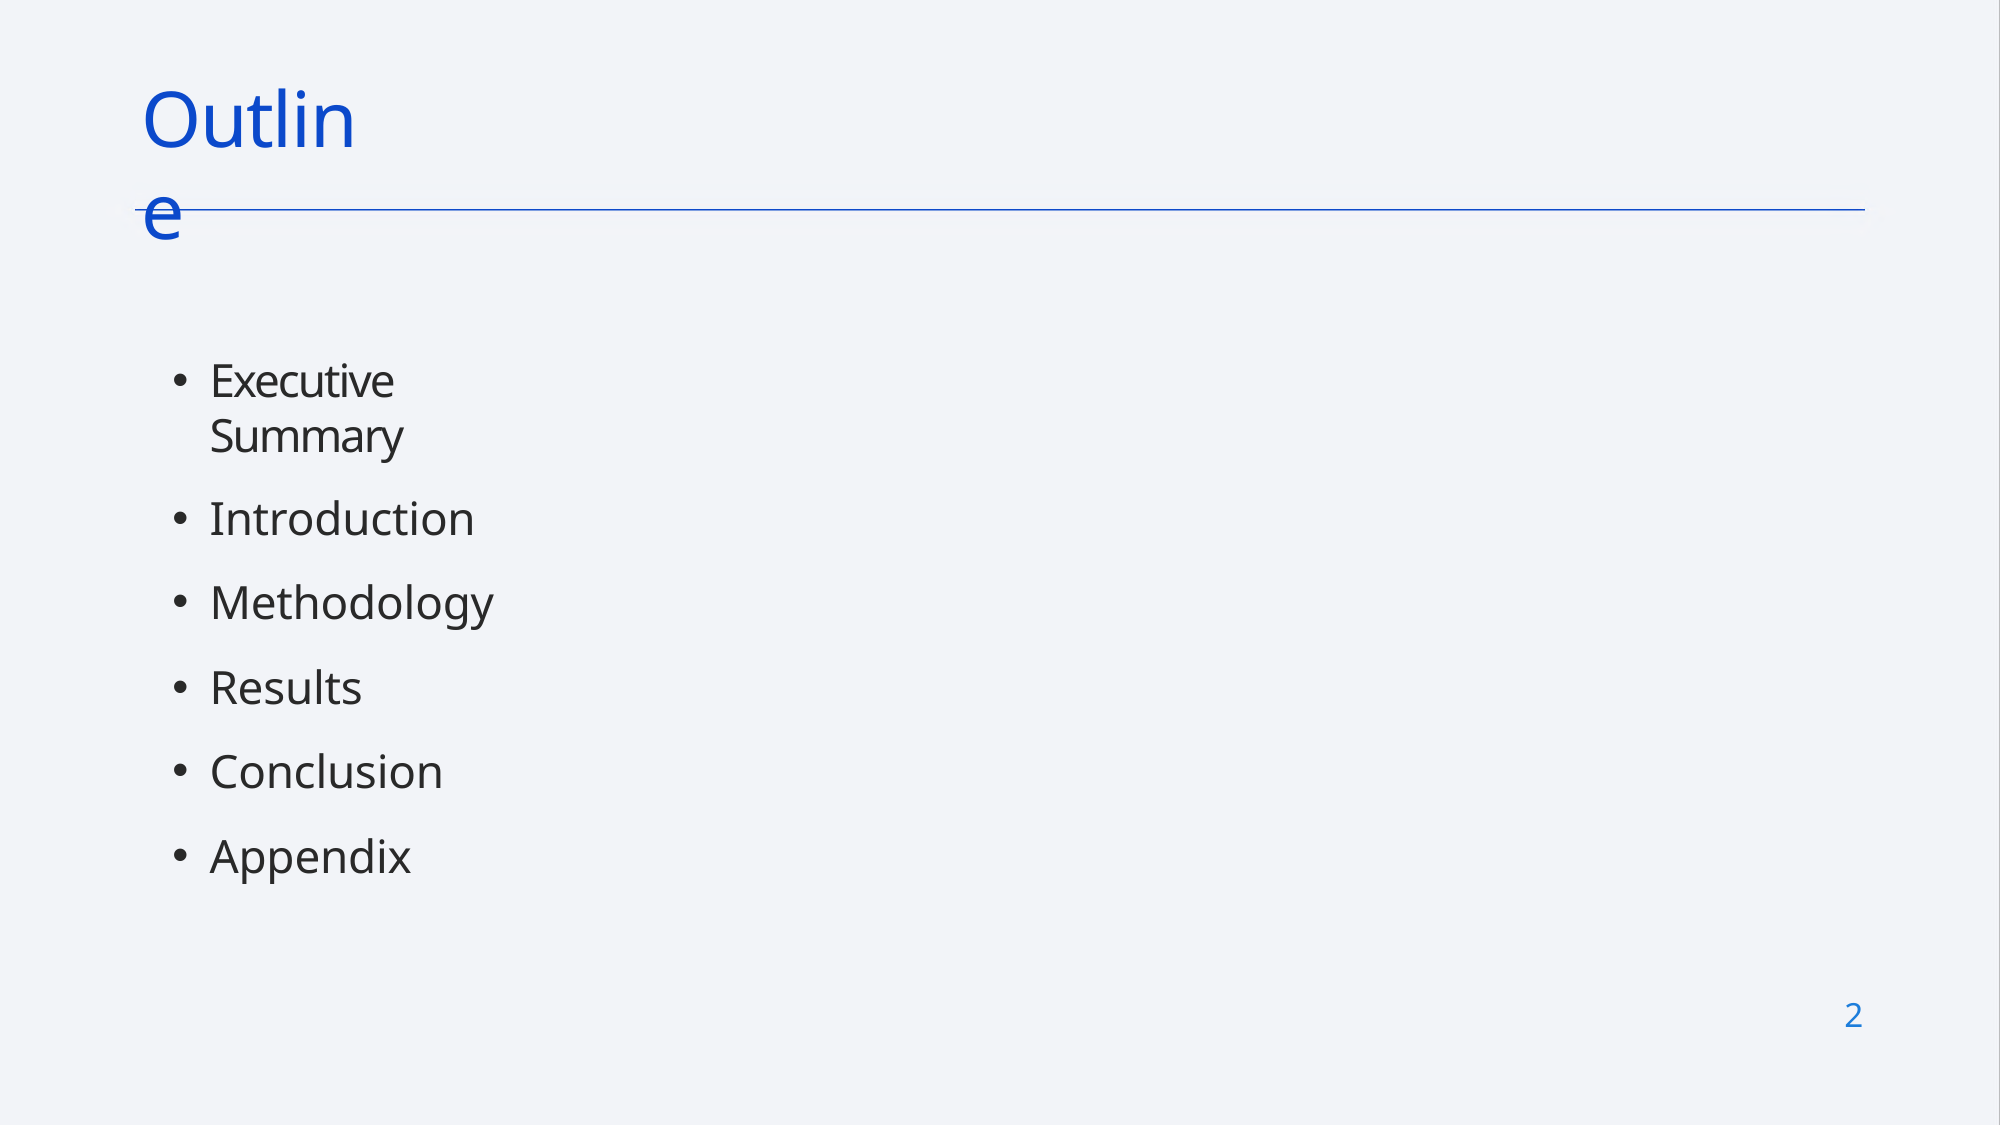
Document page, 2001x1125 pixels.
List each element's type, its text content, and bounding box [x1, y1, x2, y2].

text_box Executive Summary Introduction Methodology Results Conclusion Appendix [170, 322, 588, 883]
picture [0, 0, 2000, 1125]
title Outline [139, 67, 380, 258]
slide_number 2 [1818, 1000, 1873, 1125]
